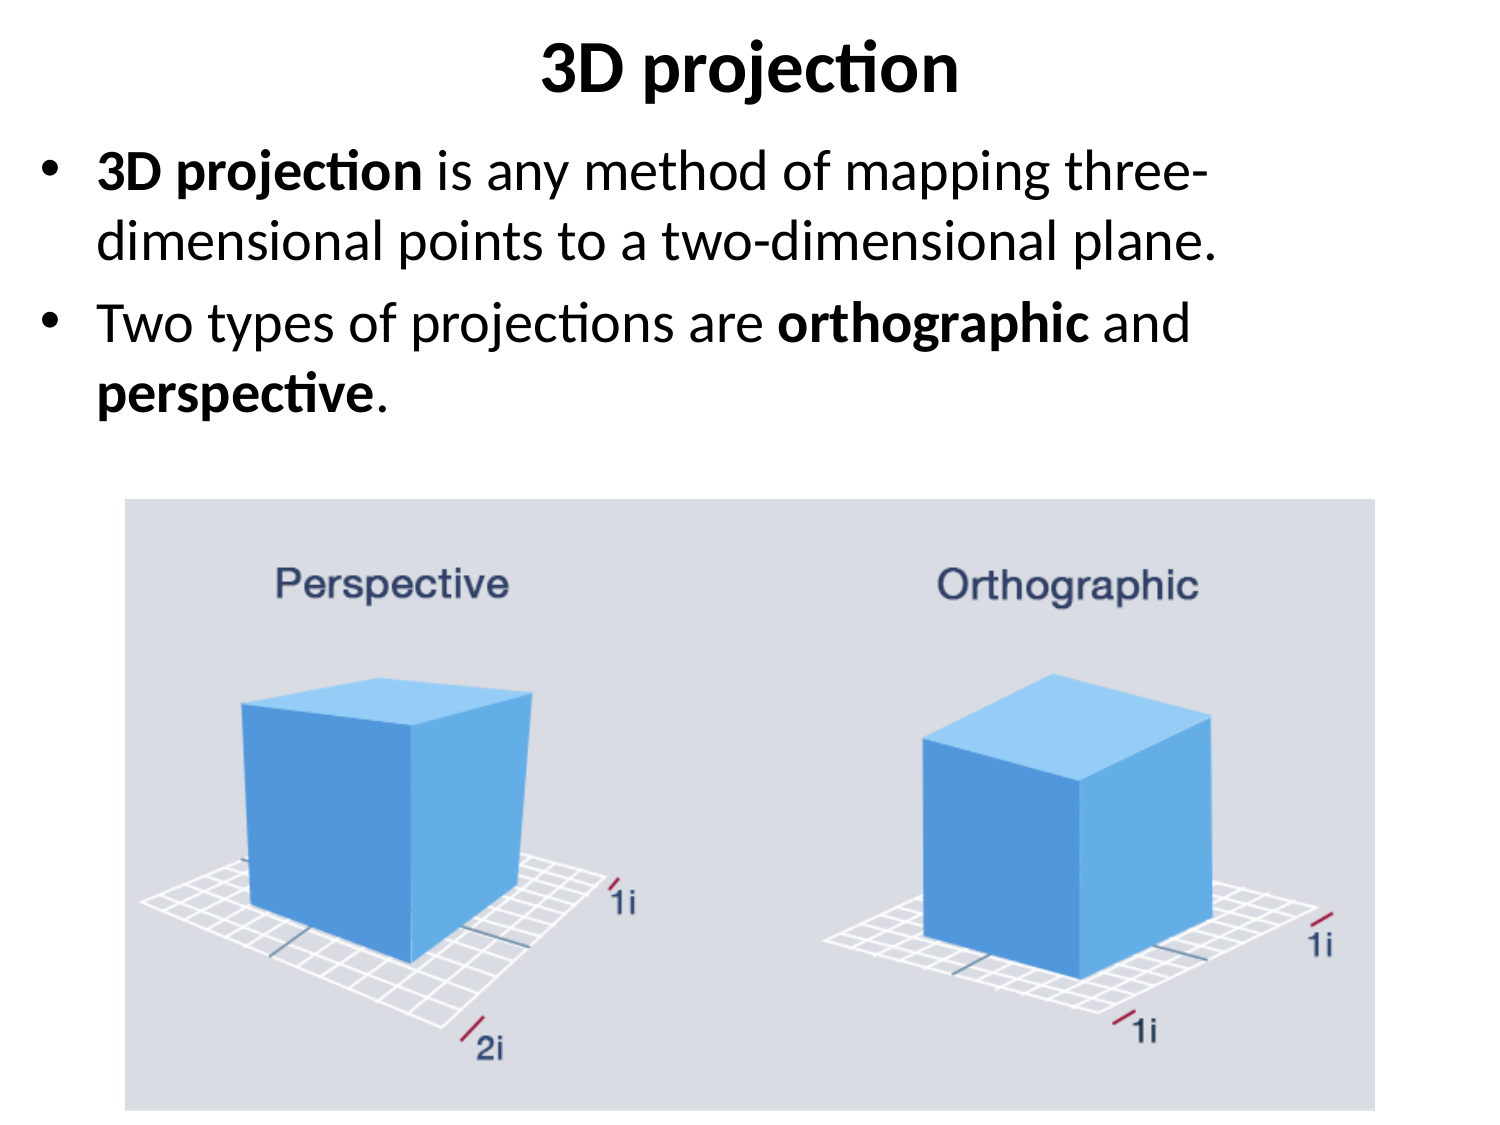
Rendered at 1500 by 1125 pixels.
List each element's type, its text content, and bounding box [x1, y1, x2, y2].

picture [124, 499, 1376, 1112]
list 3D projection is any method of mapping three-dimensional points to a two-dimensional plane. Two types of projections are orthographic and perspective. [24, 125, 1475, 1063]
title 3D projection [24, 0, 1475, 125]
